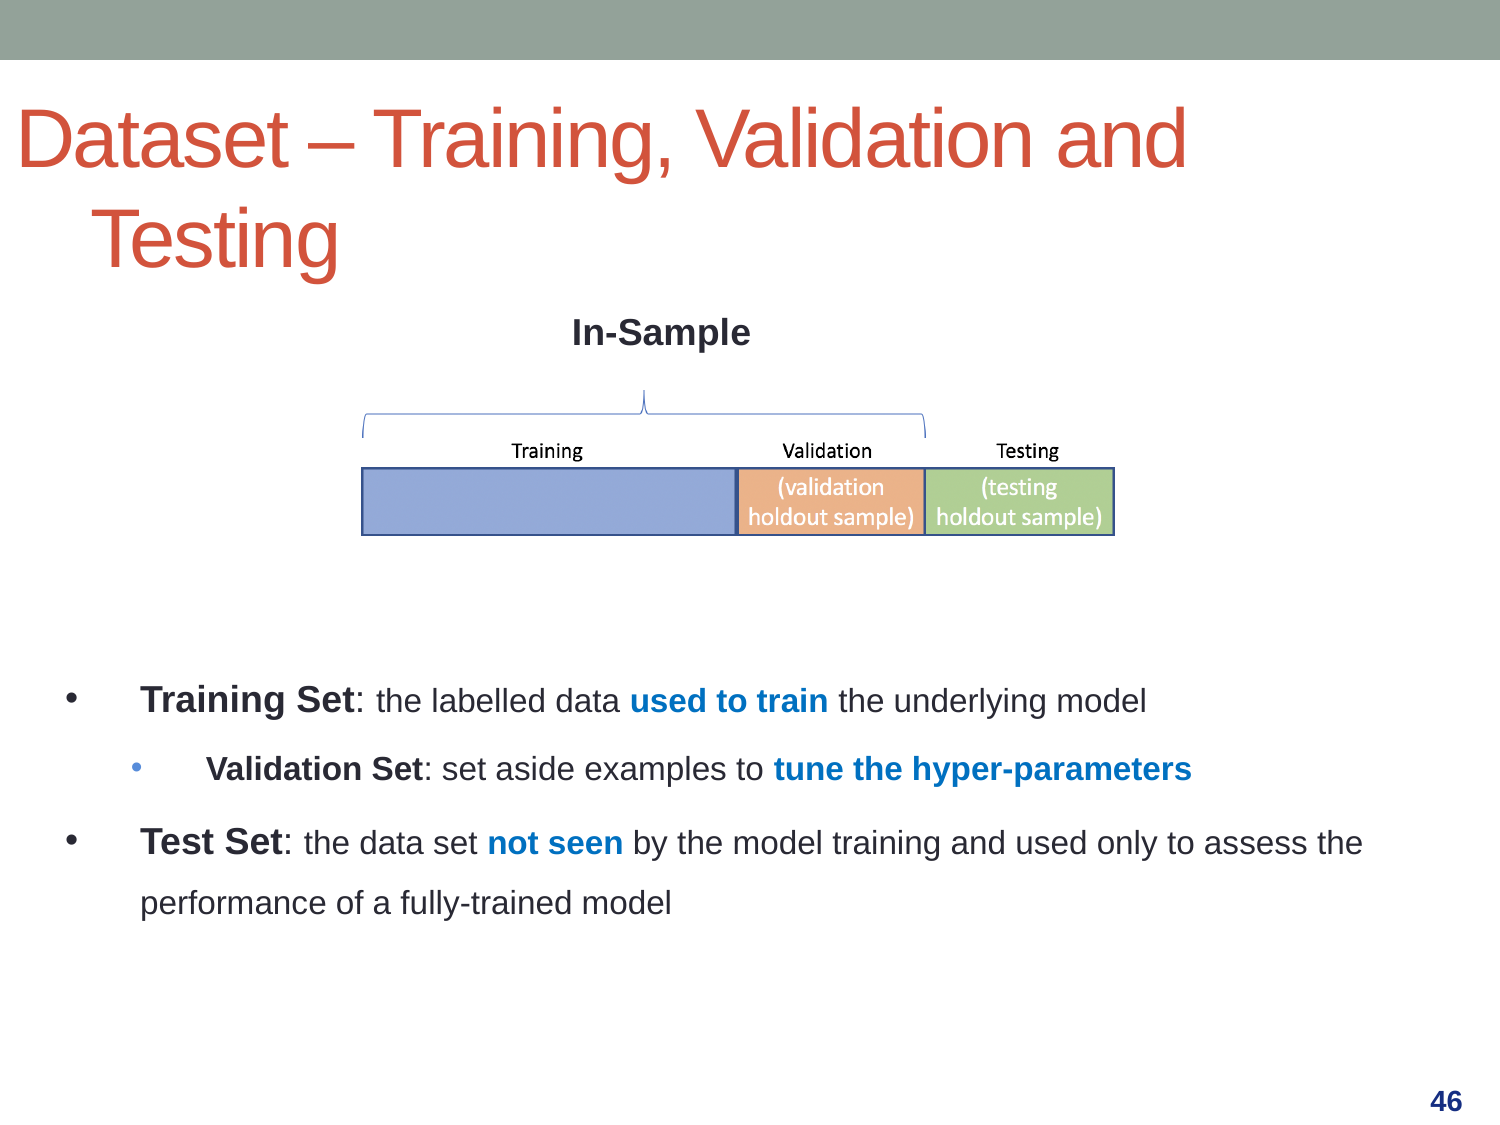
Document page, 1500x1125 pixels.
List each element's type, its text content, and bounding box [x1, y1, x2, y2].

text_box In-Sample [557, 300, 766, 360]
title Dataset – Training, Validation and Testing [0, 101, 1325, 266]
slide_number 46 [1415, 1070, 1499, 1125]
text_box Training Set: the labelled data used to train the underlying model Validation Set: set aside examples to tune the hyper-parameters Test Set: the data set not seen by the model training and used only to assess the performance of a fully-trained model [50, 645, 1468, 1012]
picture [348, 385, 1125, 548]
